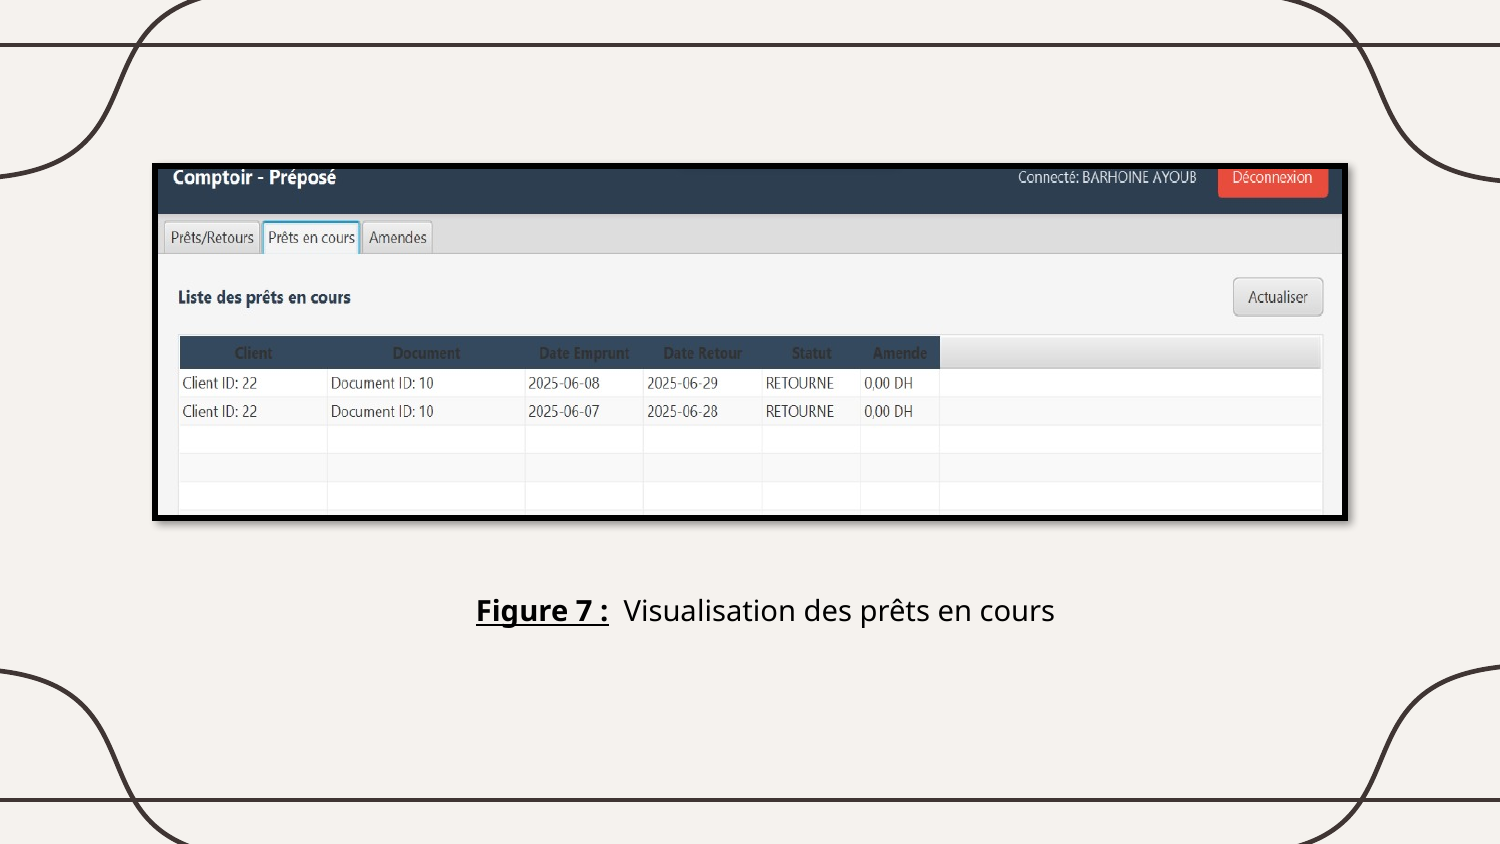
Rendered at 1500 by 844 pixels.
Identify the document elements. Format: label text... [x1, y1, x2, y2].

text_box Figure 7 : Visualisation des prêts en cours [461, 585, 1110, 635]
picture [158, 168, 1342, 516]
